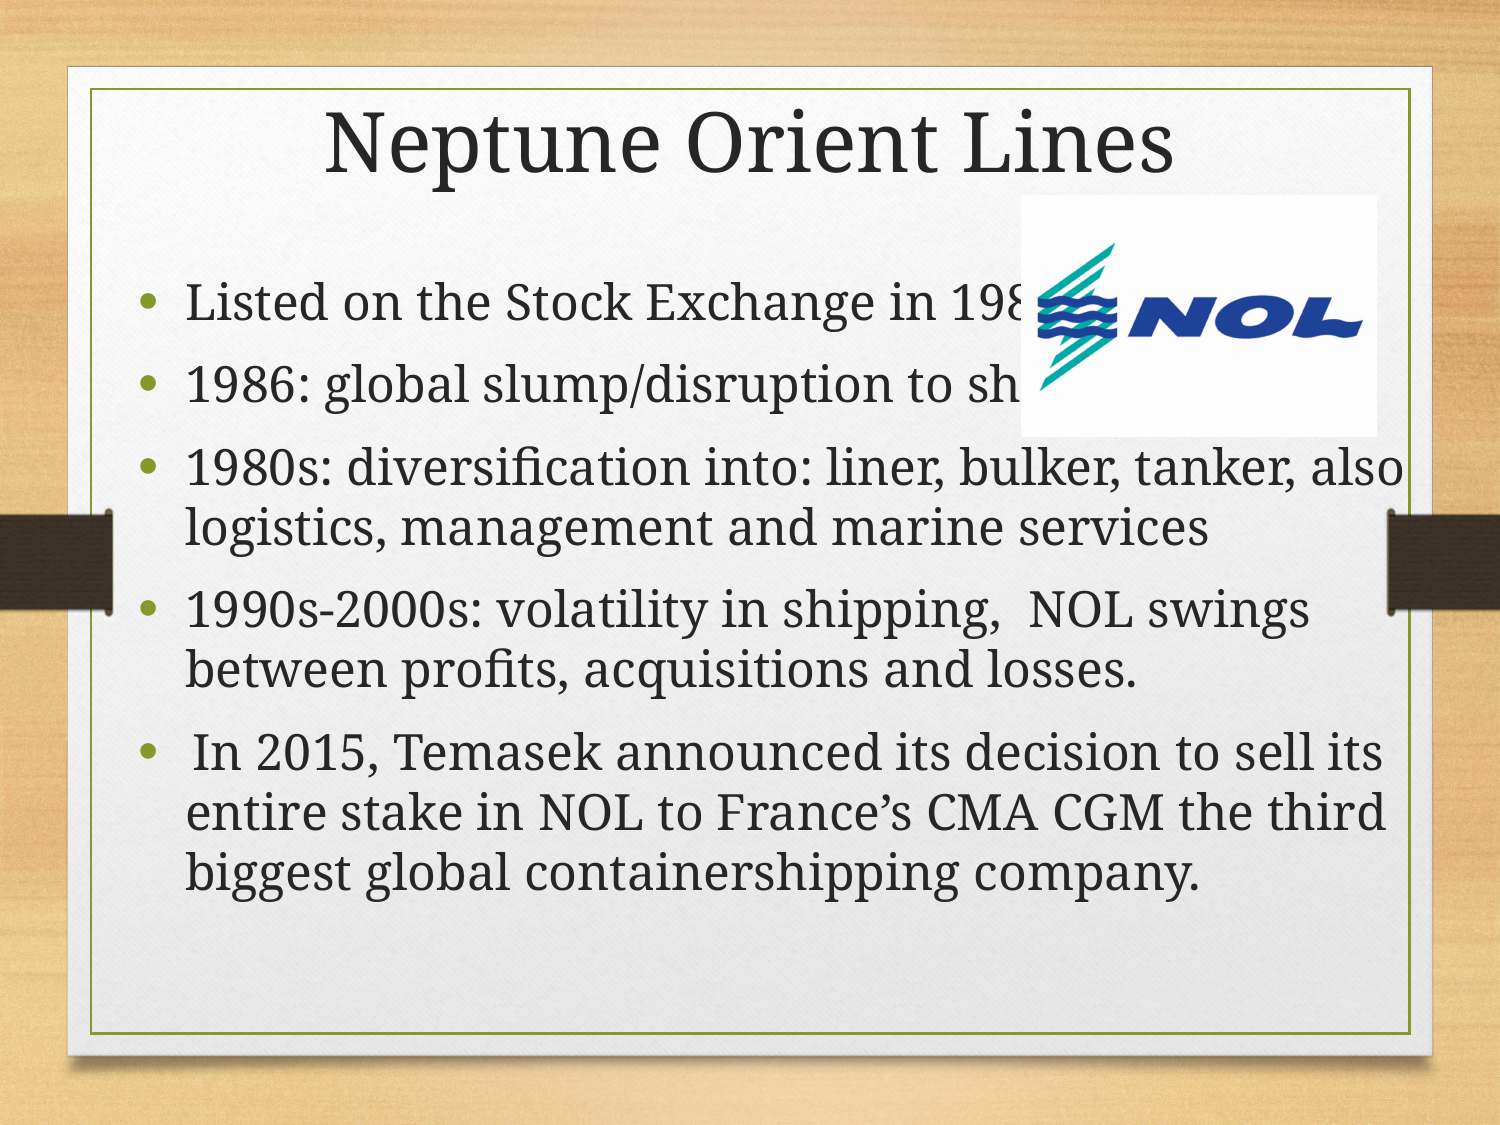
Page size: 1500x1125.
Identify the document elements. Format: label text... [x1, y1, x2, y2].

title Neptune Orient Lines [75, 45, 1425, 233]
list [1021, 195, 1378, 437]
list Listed on the Stock Exchange in 1981. 1986: global slump/disruption to shipping 1980s: diversification into: liner, bulker, tanker, also logistics, management and marine services 1990s-2000s: volatility in shipping, NOL swings between profits, acquisitions and losses. In 2015, Temasek announced its decision to sell its entire stake in NOL to France’s CMA CGM the third biggest global containershipping company. [123, 262, 1425, 957]
picture [0, 0, 1500, 1125]
